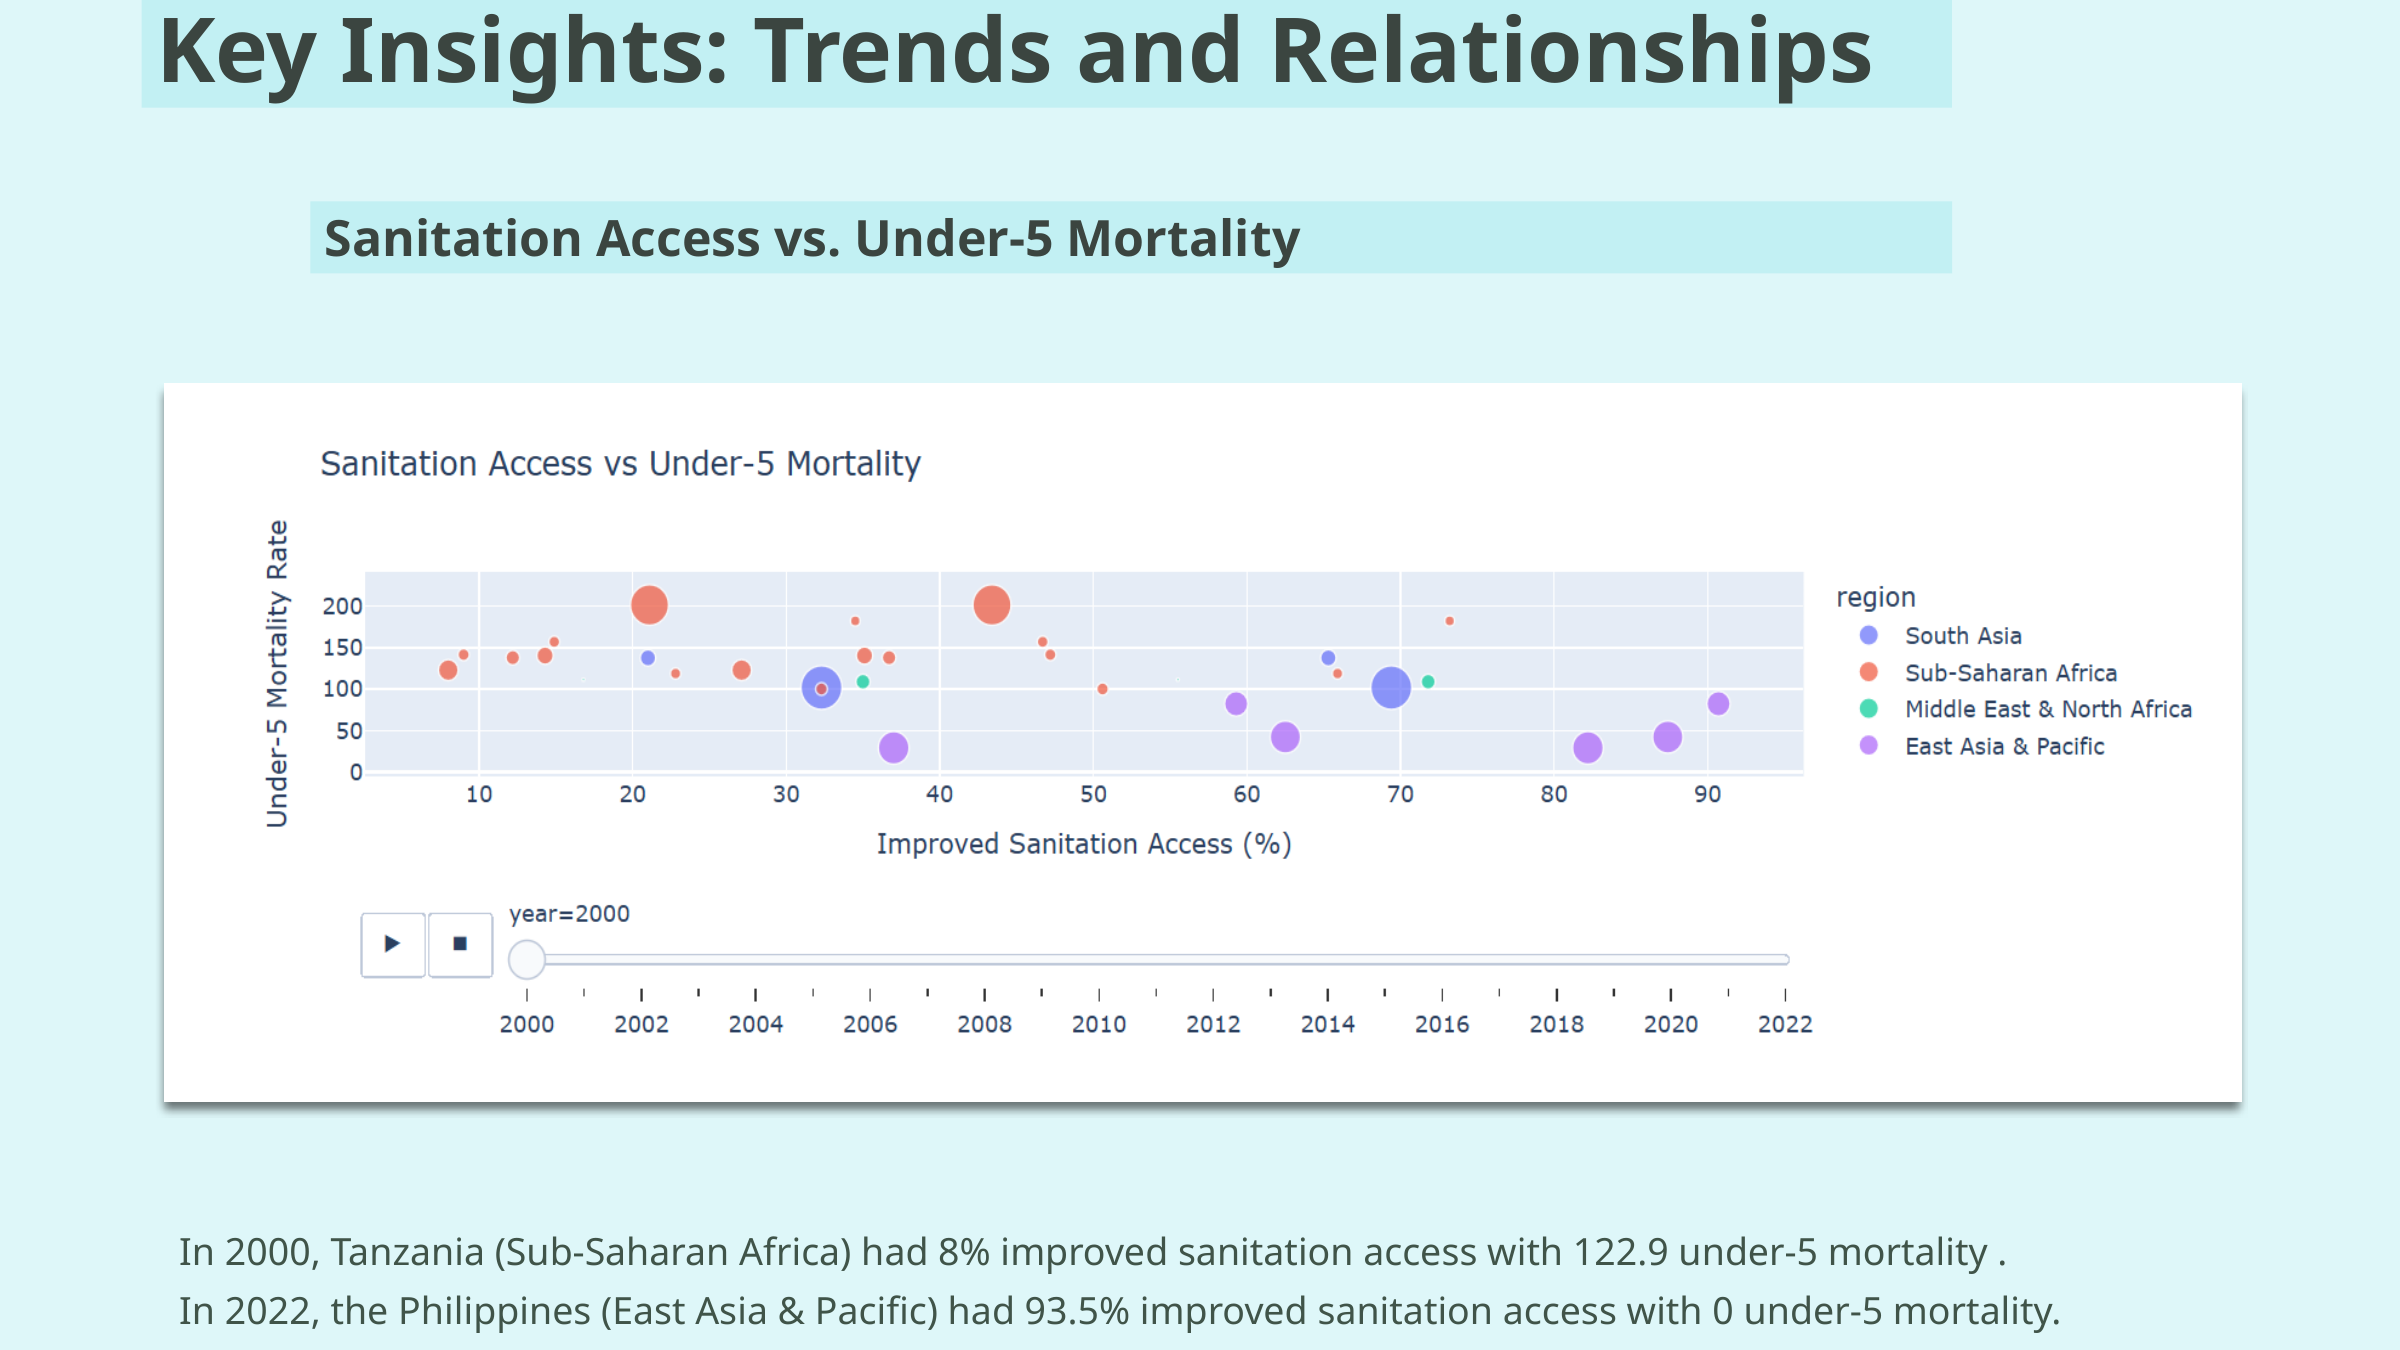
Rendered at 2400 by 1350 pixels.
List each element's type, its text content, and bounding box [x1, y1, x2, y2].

text_box In 2000, Tanzania (Sub-Saharan Africa) had 8% improved sanitation access with 122.9 under-5 mortality . In 2022, the Philippines (East Asia & Pacific) had 93.5% improved sanitation access with 0 under-5 mortality. [164, 1206, 2242, 1340]
picture [164, 383, 2242, 1102]
text_box Key Insights: Trends and Relationships [141, 0, 1952, 108]
text_box Sanitation Access vs. Under-5 Mortality [310, 201, 1953, 274]
